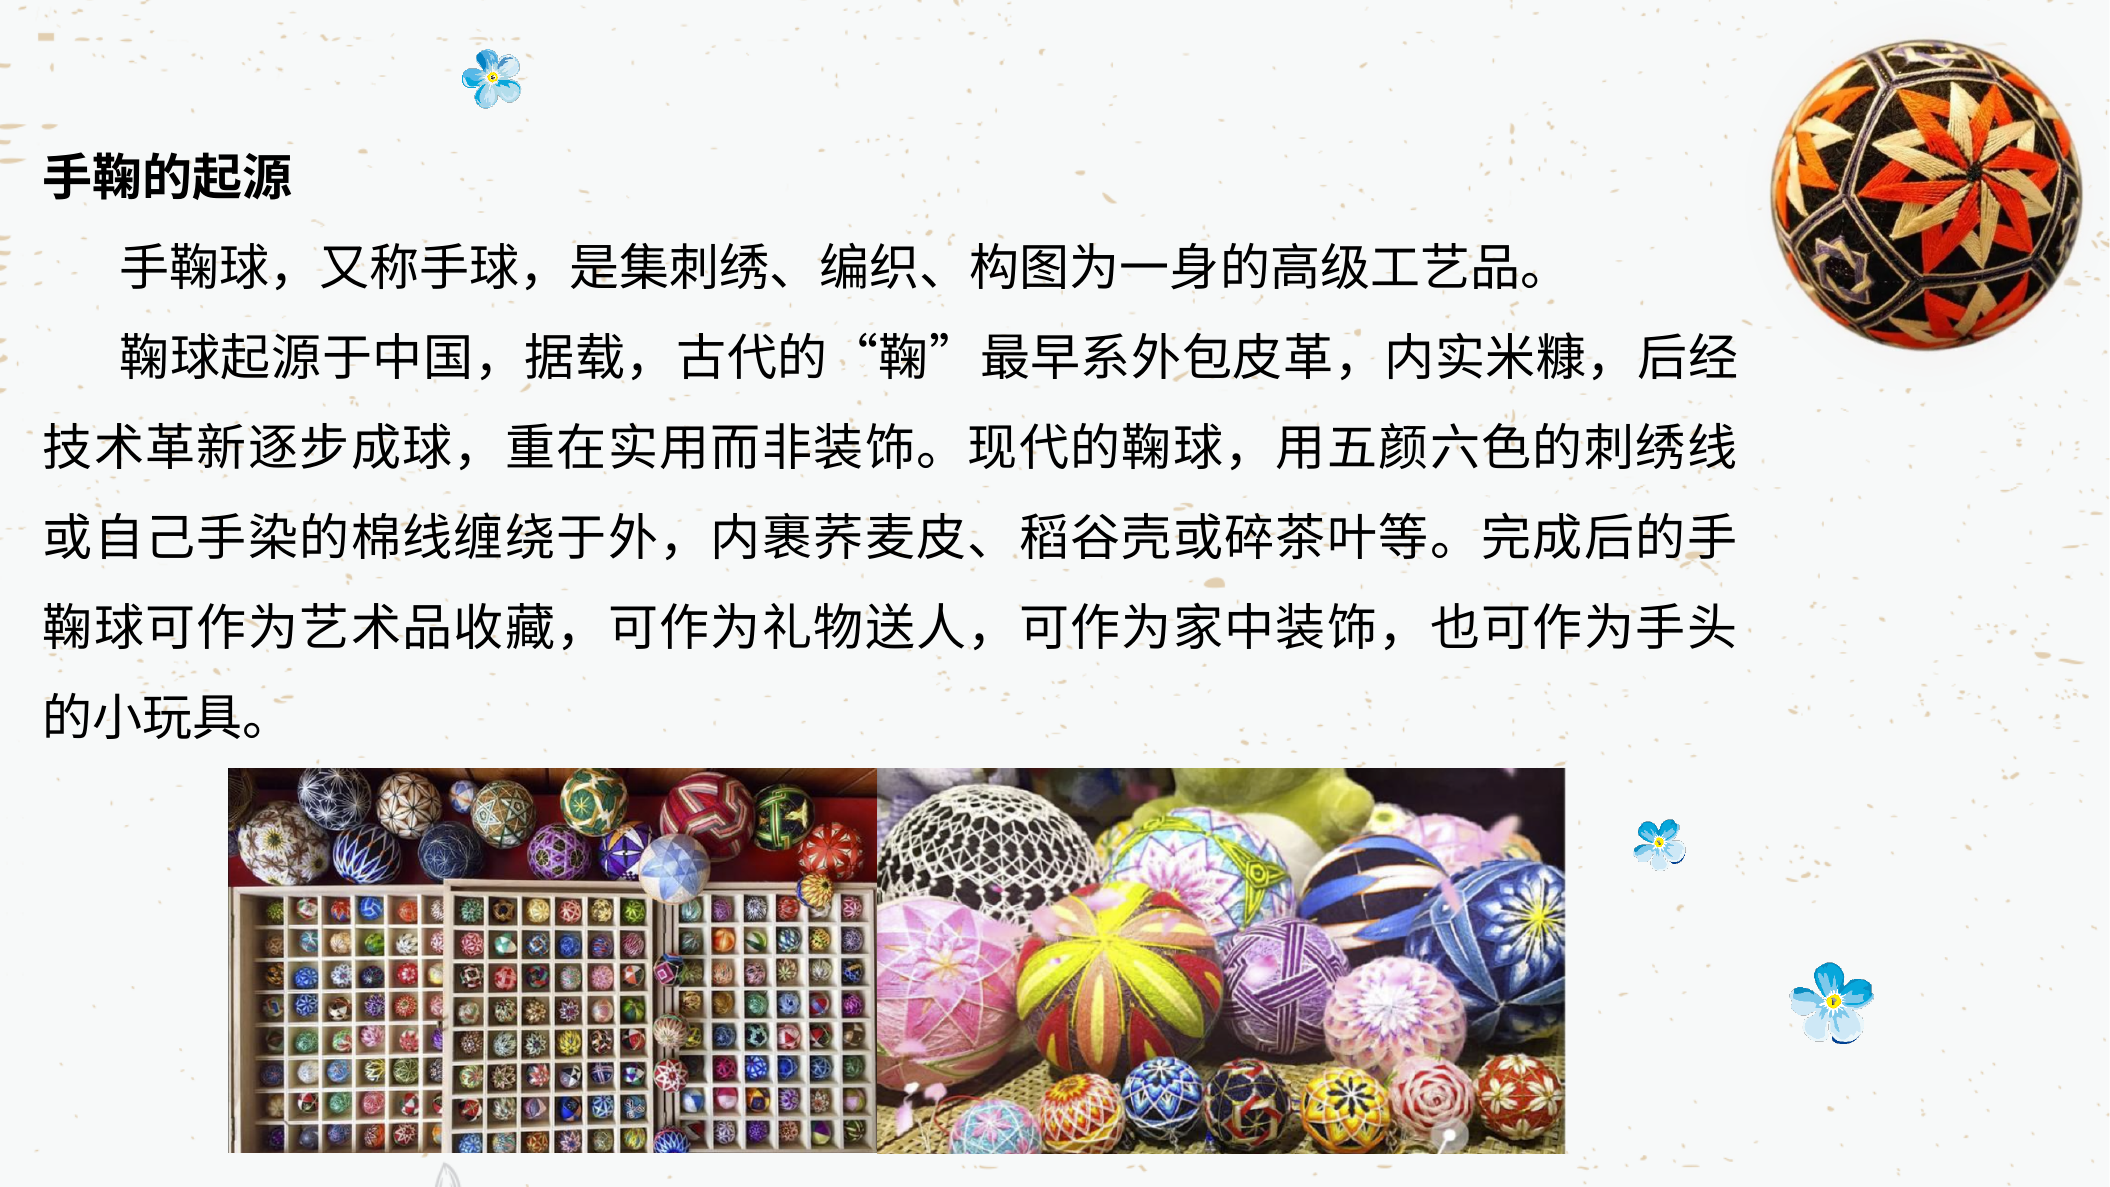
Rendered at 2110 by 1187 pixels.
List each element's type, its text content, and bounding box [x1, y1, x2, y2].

picture [0, 0, 2110, 1187]
text_box 手鞠的起源 手鞠球，又称手球，是集刺绣、编织、构图为一身的高级工艺品。 鞠球起源于中国，据载，古代的“鞠”最早系外包皮革，内实米糠，后经技术革新逐步成球，重在实用而非装饰。现代的鞠球，用五颜六色的刺绣线或自己手染的棉线缠绕于外，内裹荞麦皮、稻谷壳或碎茶叶等。完成后的手鞠球可作为艺术品收藏，可作为礼物送人，可作为家中装饰，也可作为手头的小玩具。 [27, 107, 1754, 843]
